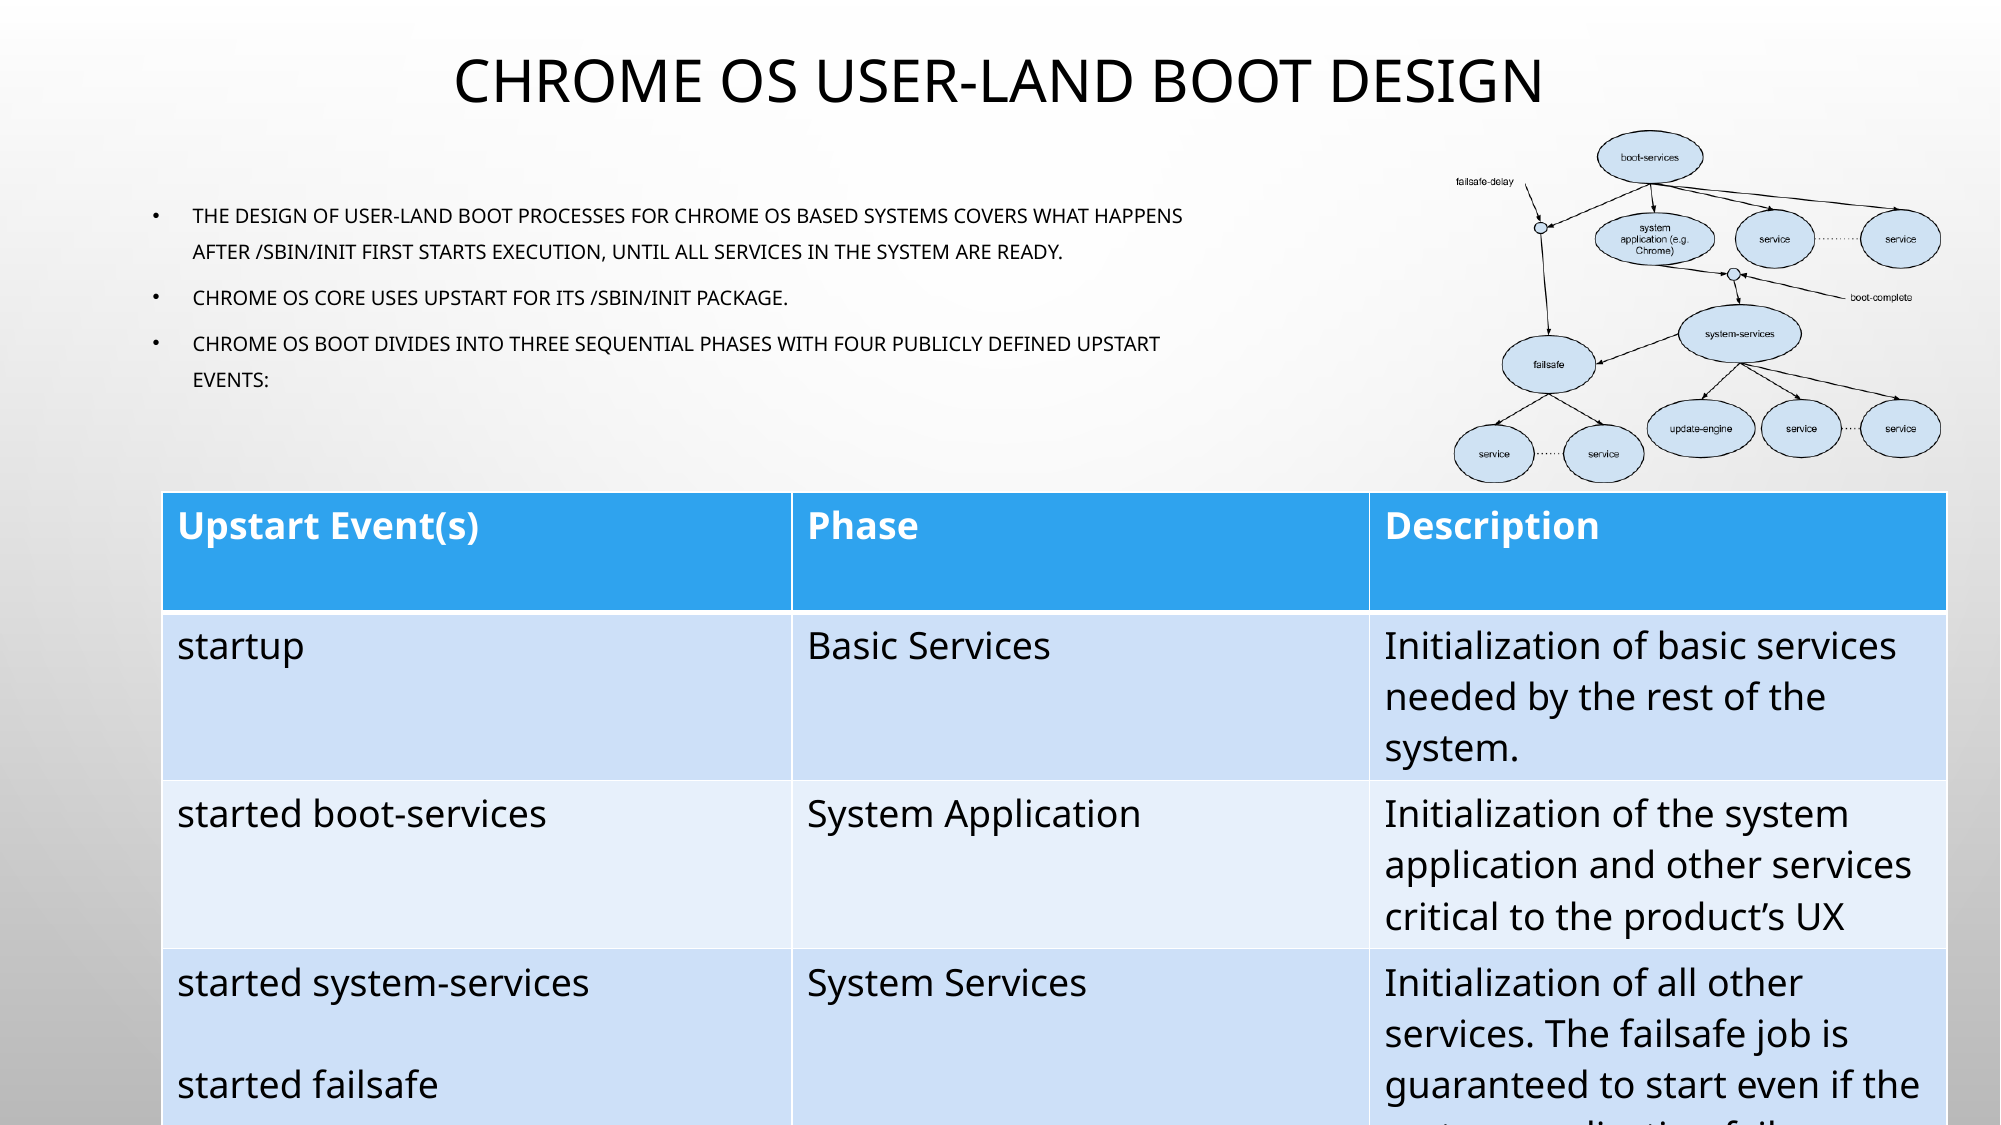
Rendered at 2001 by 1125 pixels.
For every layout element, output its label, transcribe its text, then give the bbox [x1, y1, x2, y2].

list The design of user-land boot processes for Chrome OS based systems covers what happens after /sbin/init first starts execution, until all services in the system are ready. Chrome OS Core uses Upstart for its /sbin/init package. Chrome OS Boot divides into three sequential phases with four publicly defined Upstart events: [137, 183, 1200, 405]
table_cell started boot-services [163, 781, 791, 948]
table_header Description [1370, 493, 1946, 610]
table_cell System Services [793, 949, 1369, 1125]
title Chrome OS User-Land Boot Design [137, 44, 1863, 124]
table_cell started system-services started failsafe [163, 949, 791, 1125]
table_header Upstart Event(s) [163, 493, 791, 610]
table_header Phase [793, 493, 1369, 610]
table_cell Initialization of all other services. The failsafe job is guaranteed to start even if the system application fails. [1370, 949, 1946, 1125]
picture [0, 0, 2000, 1125]
table_cell startup [163, 615, 791, 780]
table_cell Initialization of basic services needed by the rest of the system. [1370, 615, 1946, 780]
table_cell System Application [793, 781, 1369, 948]
table_cell Initialization of the system application and other services critical to the product’s UX [1370, 781, 1946, 948]
table_cell Basic Services [793, 615, 1369, 780]
